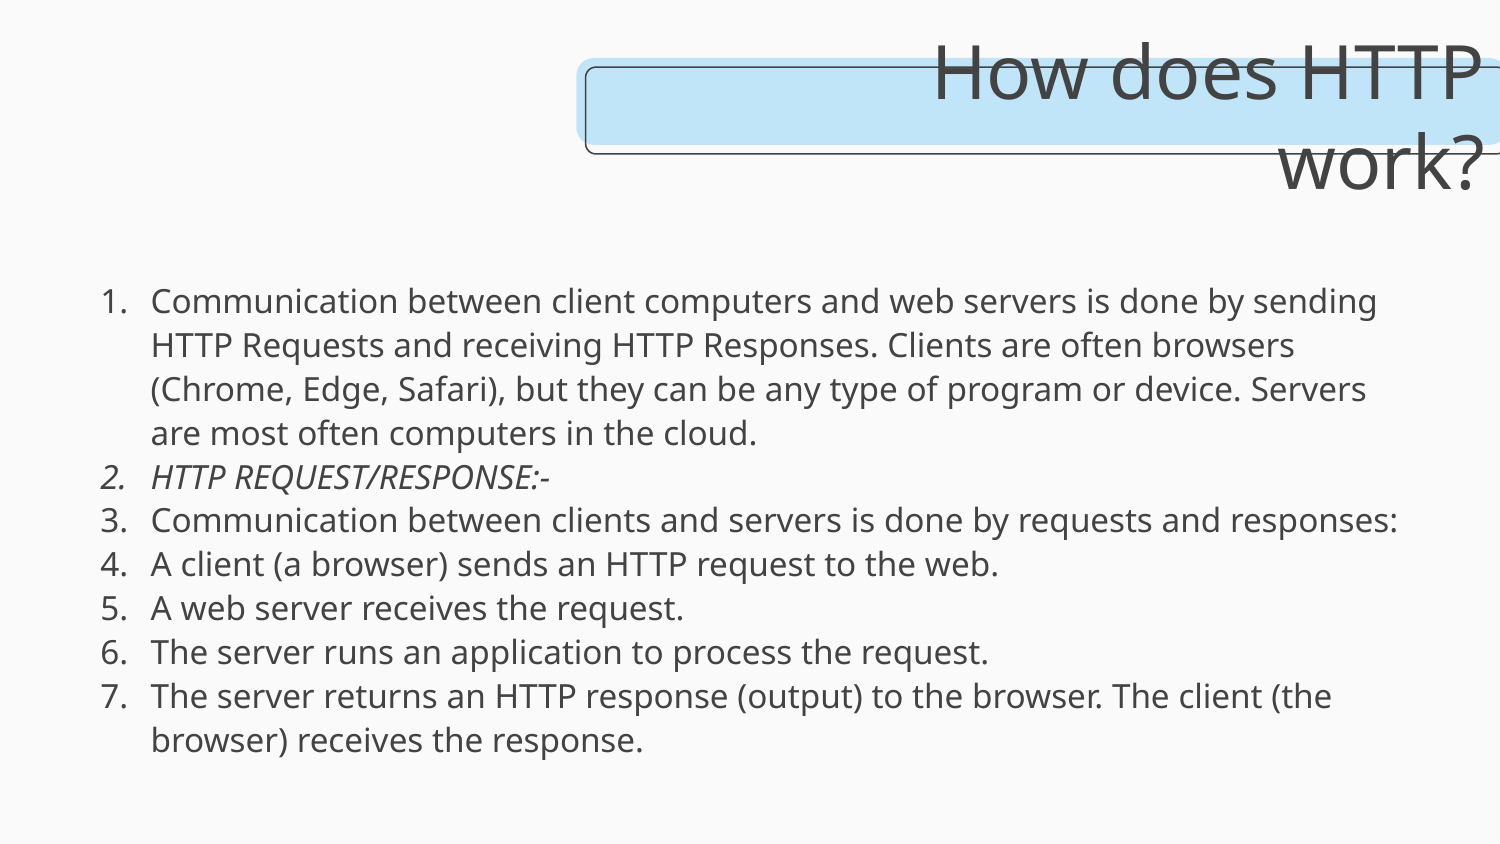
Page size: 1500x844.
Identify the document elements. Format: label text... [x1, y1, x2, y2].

title How does HTTP work? [750, 75, 1500, 154]
subtitle Communication between client computers and web servers is done by sending HTTP Requests and receiving HTTP Responses. Clients are often browsers (Chrome, Edge, Safari), but they can be any type of program or device. Servers are most often computers in the cloud. HTTP REQUEST/RESPONSE:- Communication between clients and servers is done by requests and responses: A client (a browser) sends an HTTP request to the web. A web server receives the request. The server runs an application to process the request. The server returns an HTTP response (output) to the browser. The client (the browser) receives the response. [60, 250, 1438, 785]
